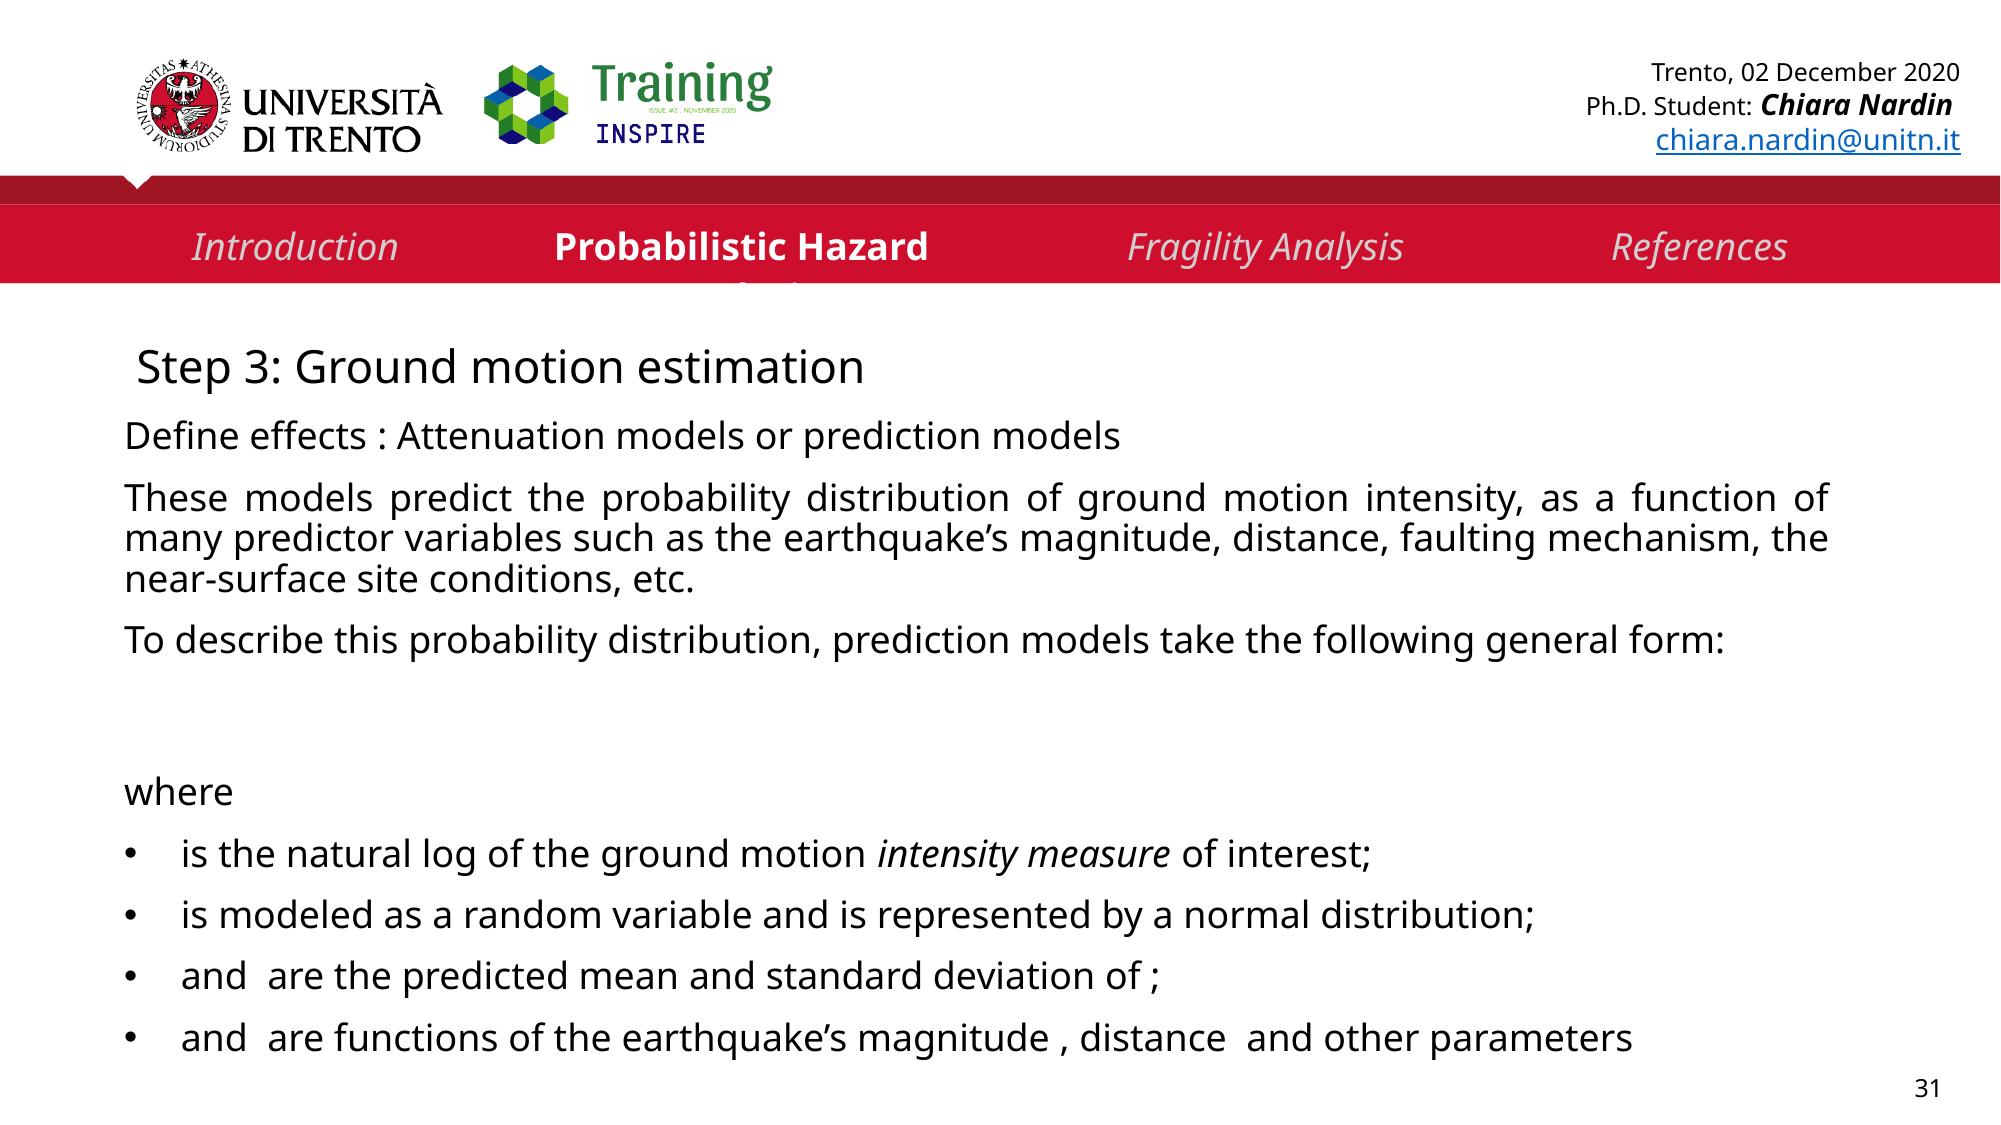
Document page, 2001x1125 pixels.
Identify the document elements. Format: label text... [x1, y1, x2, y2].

picture [656, 431, 667, 437]
picture [622, 431, 631, 437]
picture [679, 431, 689, 437]
picture [0, 0, 2001, 1125]
picture [453, 431, 463, 437]
slide_number 31 [1857, 1065, 2000, 1125]
picture [202, 431, 212, 437]
picture [157, 431, 167, 437]
picture [760, 431, 771, 437]
table_header Fragility Analysis [1013, 213, 1518, 318]
picture [998, 431, 1007, 437]
picture [1078, 431, 1088, 437]
picture [1010, 431, 1020, 437]
picture [634, 431, 644, 437]
picture [224, 431, 234, 437]
picture [1055, 431, 1065, 437]
picture [476, 431, 486, 437]
picture [1032, 431, 1043, 437]
list Step 3: Ground motion estimation [121, 336, 1858, 408]
picture [131, 425, 146, 437]
picture [589, 431, 599, 437]
picture [702, 431, 712, 437]
picture [809, 431, 819, 437]
table_header Probabilistic Hazard Analysis [470, 213, 1013, 318]
picture [941, 431, 952, 437]
table_header References [1518, 213, 1881, 318]
table_header Introduction [122, 213, 470, 318]
picture [965, 431, 975, 437]
picture [302, 431, 312, 437]
picture [565, 431, 576, 437]
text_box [476, 61, 777, 163]
list [121, 437, 1858, 1075]
picture [404, 427, 412, 437]
text_box Trento, 02 December 2020 Ph.D. Student: Chiara Nardin chiara.nardin@unitn.it [1401, 48, 1976, 169]
picture [867, 431, 877, 437]
picture [255, 431, 265, 437]
picture [846, 431, 856, 437]
